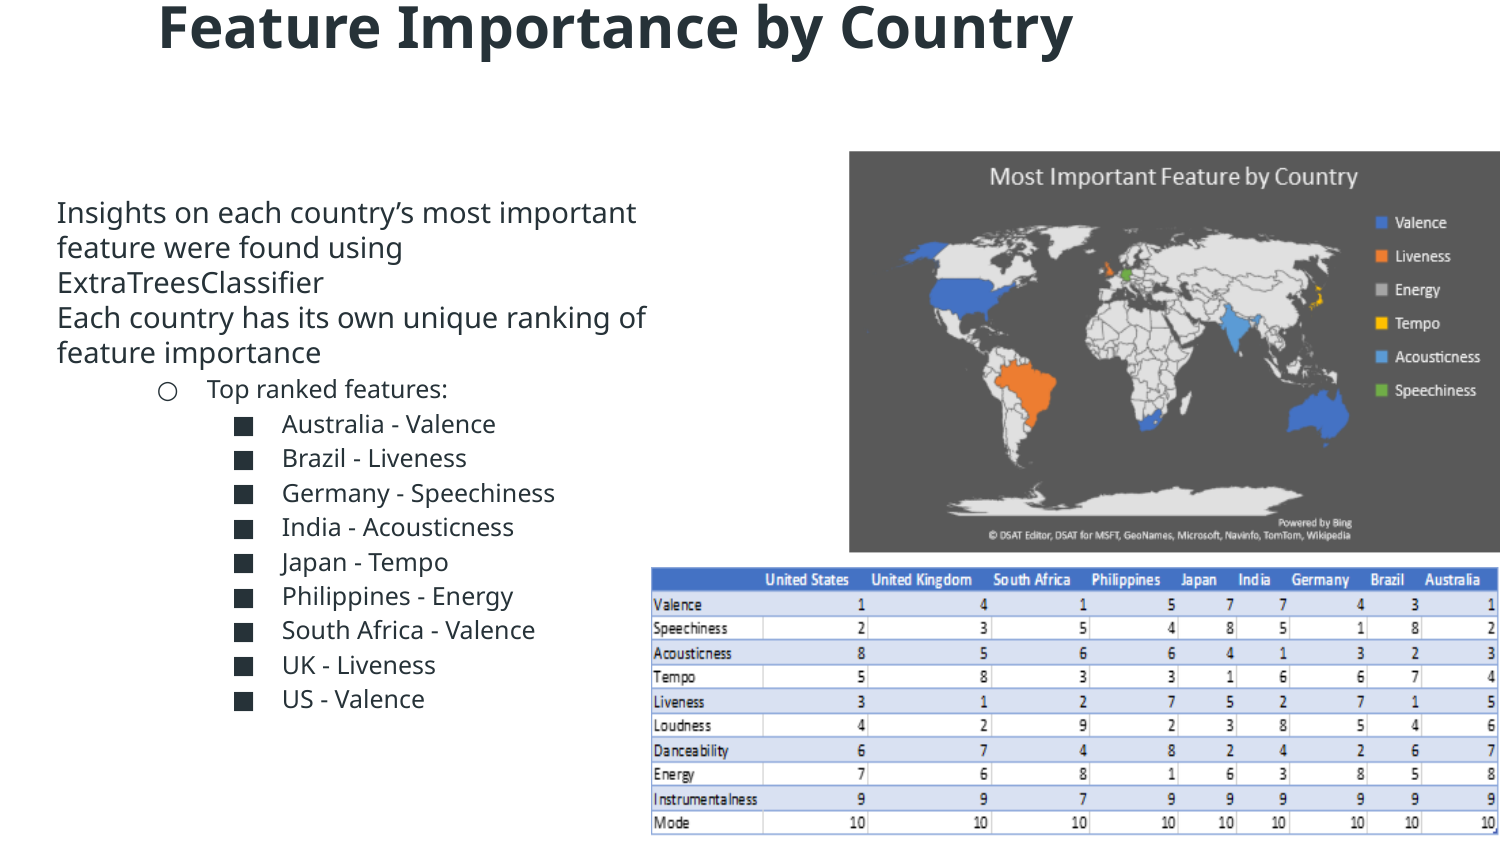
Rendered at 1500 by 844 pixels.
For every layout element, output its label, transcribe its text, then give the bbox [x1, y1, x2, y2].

title Feature Importance by Country [41, 0, 1089, 70]
list Insights on each country’s most important feature were found using ExtraTreesClassifier Each country has its own unique ranking of feature importance Top ranked features: Australia - Valence Brazil - Liveness Germany - Speechiness India - Acousticness Japan - Tempo Philippines - Energy South Africa - Valence UK - Liveness US - Valence [41, 179, 663, 712]
picture [651, 567, 1500, 837]
picture [848, 150, 1500, 554]
